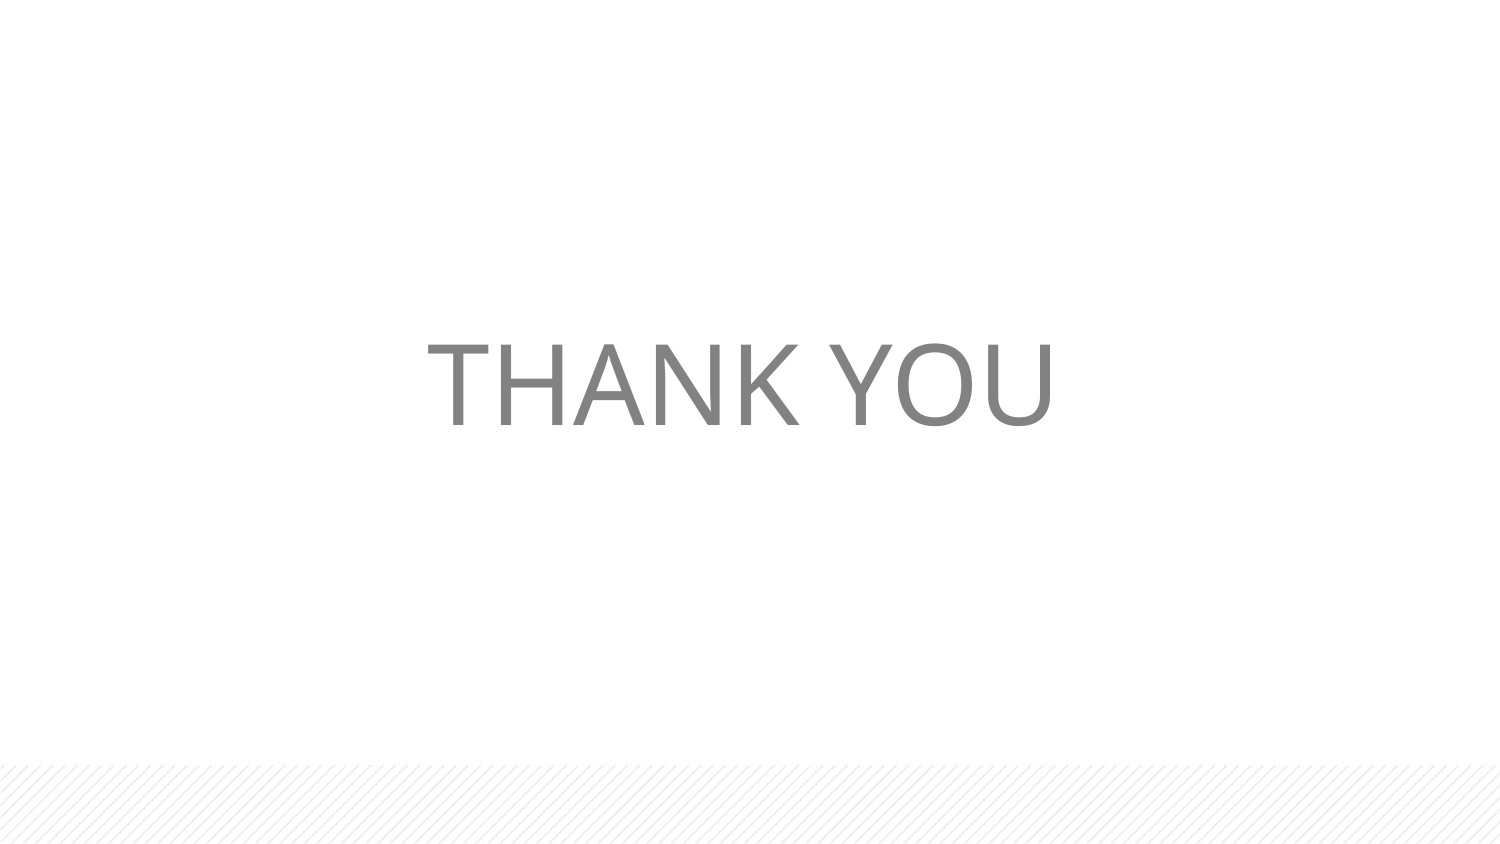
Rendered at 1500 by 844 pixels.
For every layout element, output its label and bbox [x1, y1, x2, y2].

picture [0, 765, 1500, 844]
